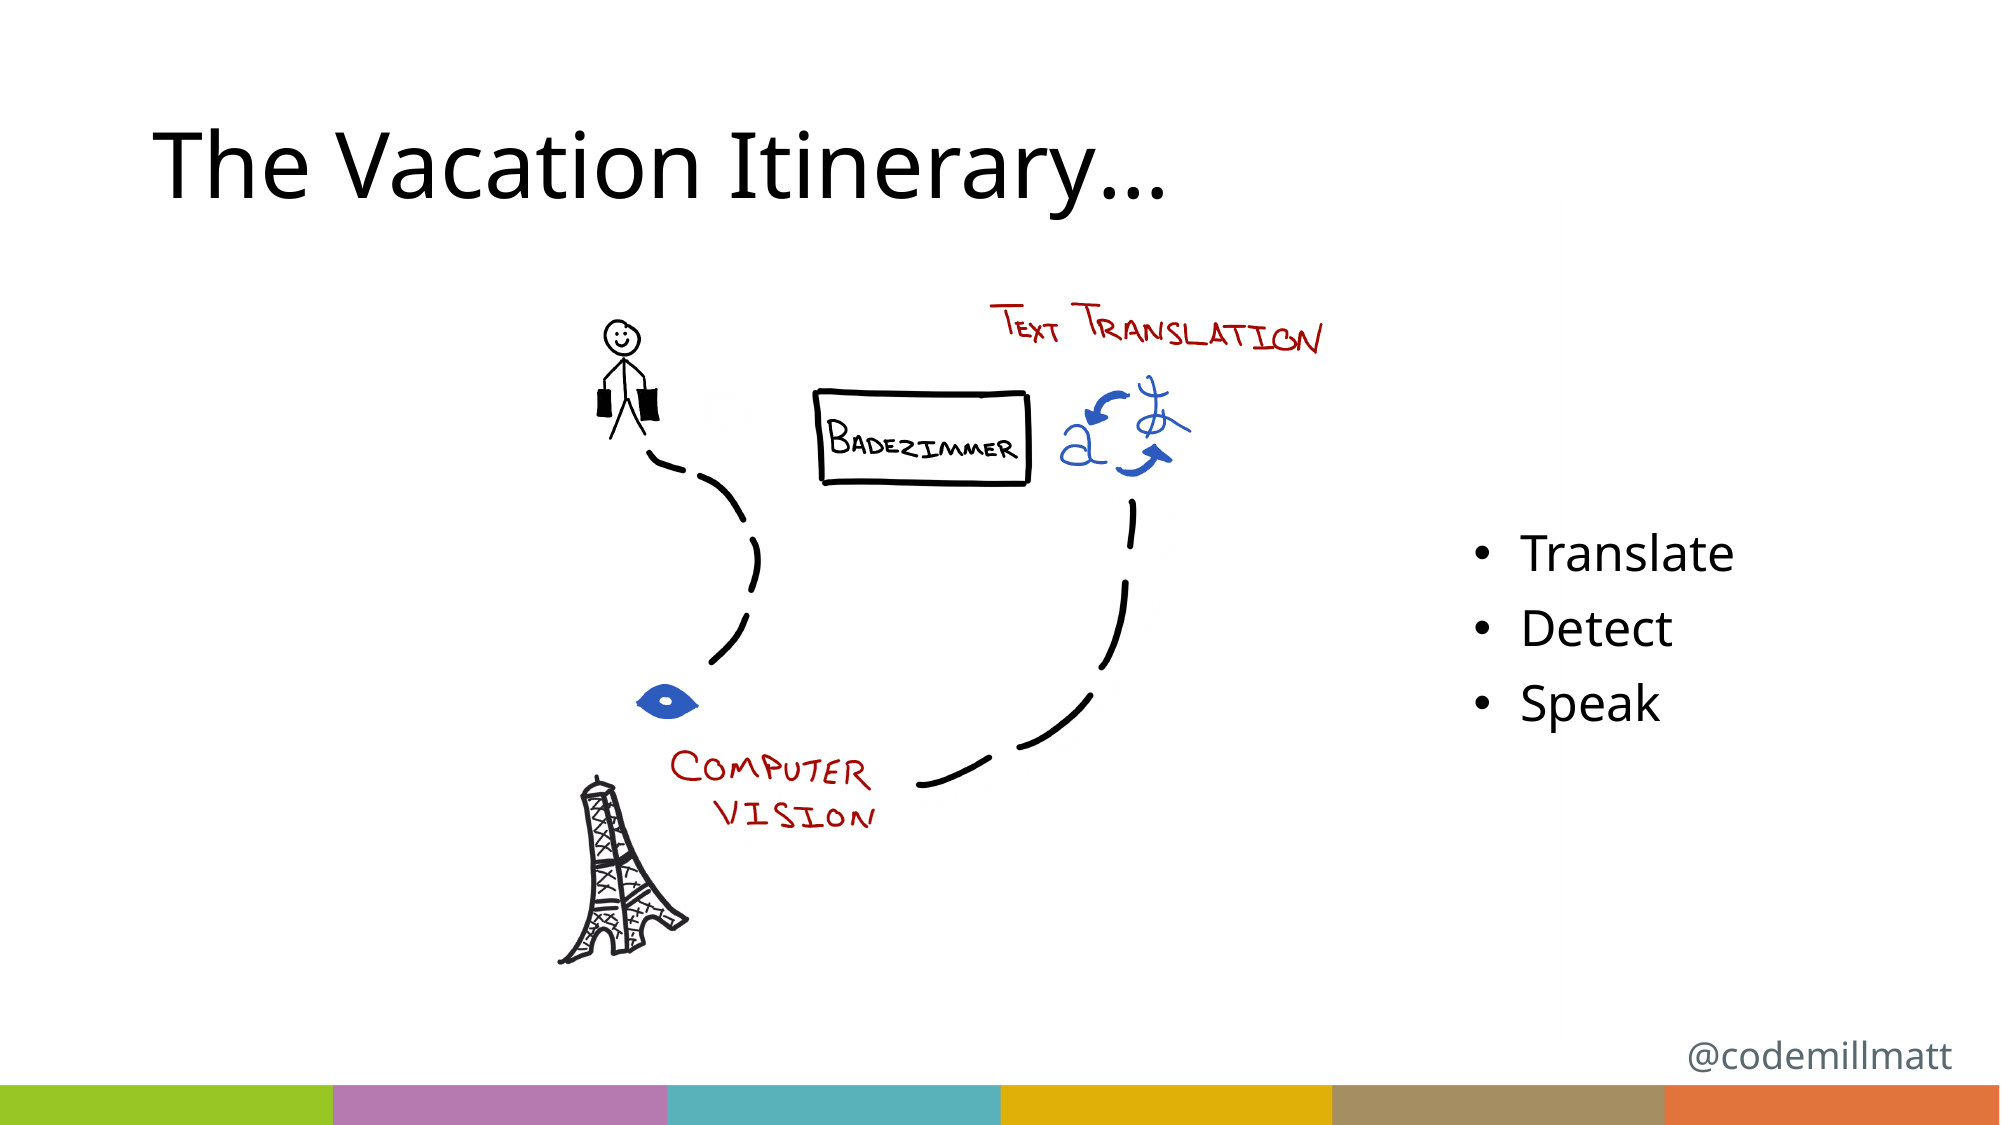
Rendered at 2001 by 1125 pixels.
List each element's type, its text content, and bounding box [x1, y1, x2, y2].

picture [437, 198, 1563, 1042]
title The Vacation Itinerary… [137, 59, 1863, 278]
text_box Translate Detect Speak [1563, 521, 1967, 799]
